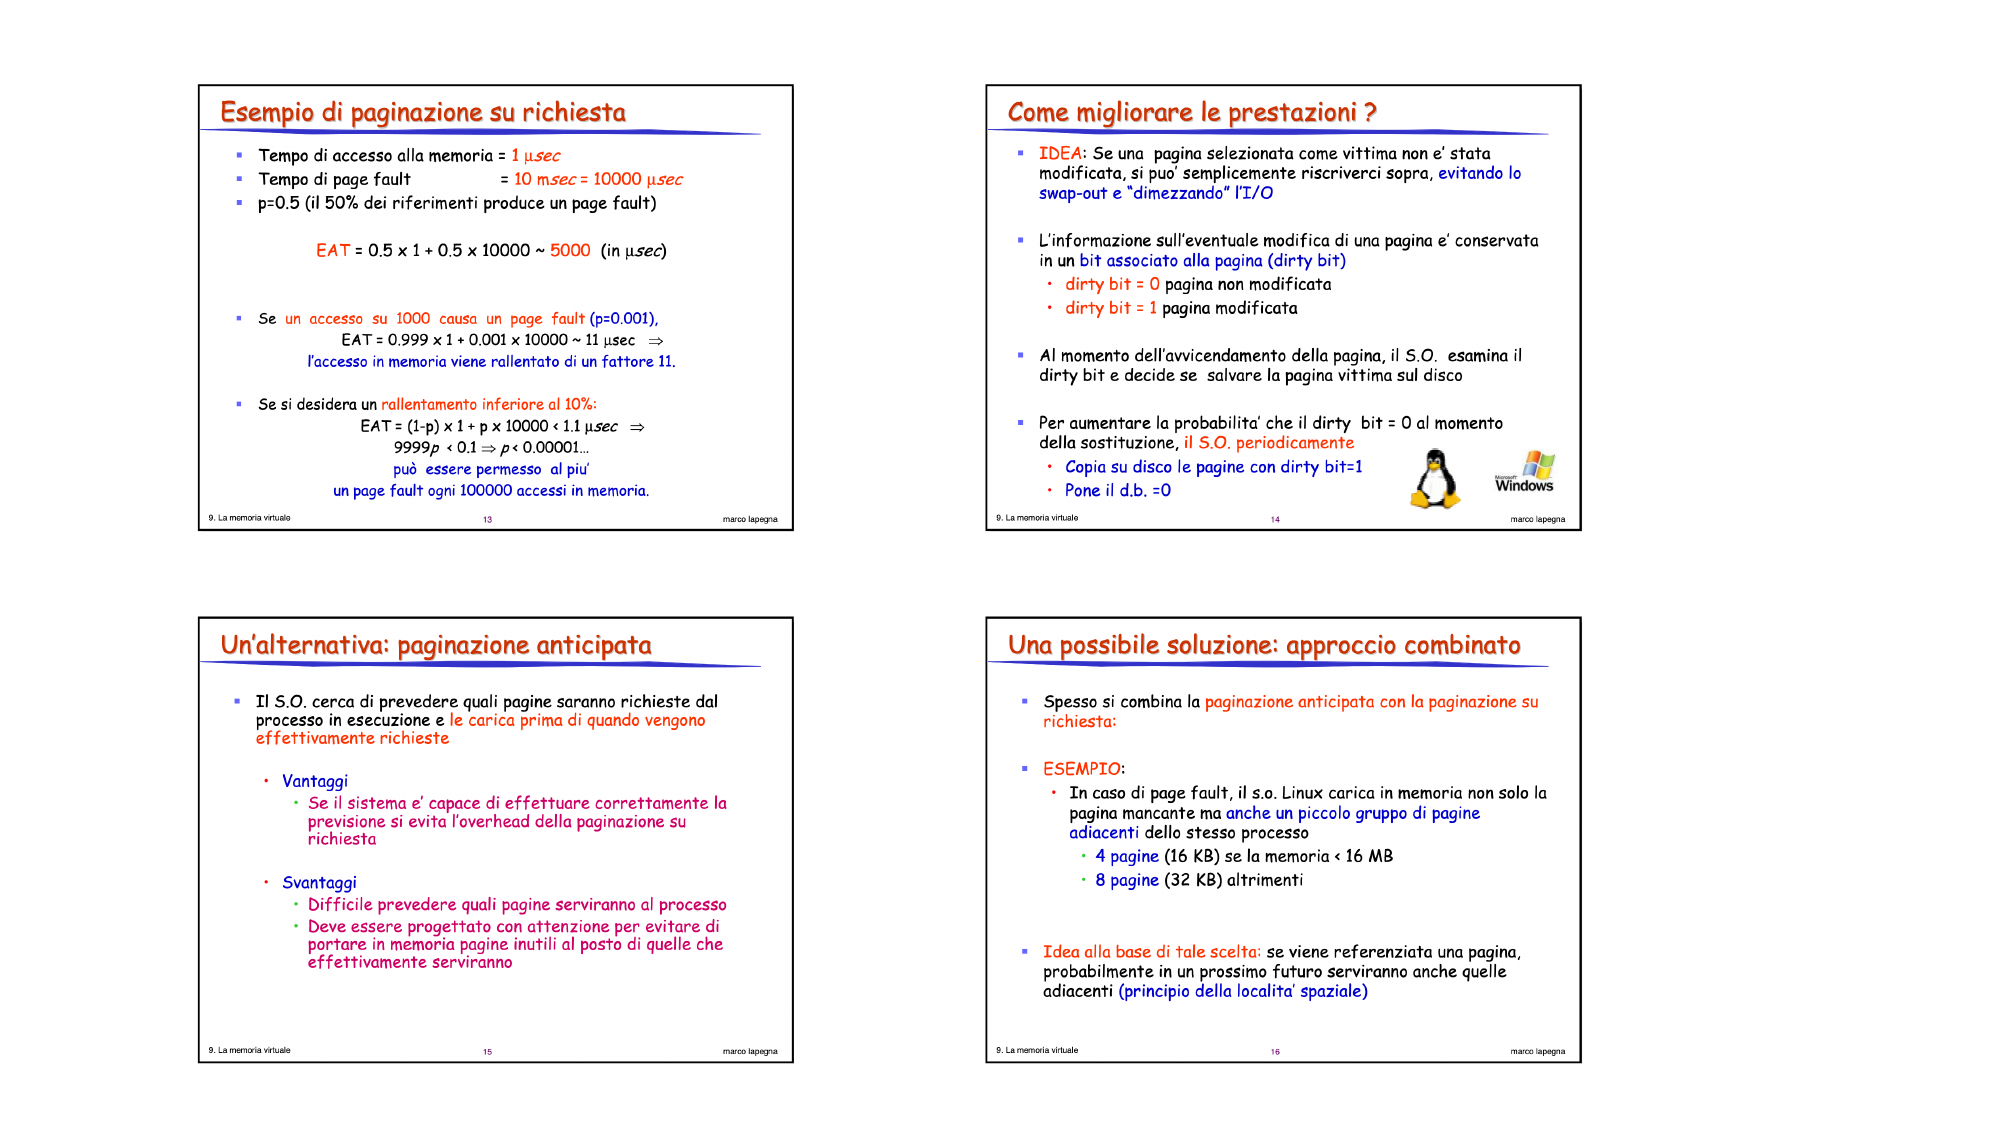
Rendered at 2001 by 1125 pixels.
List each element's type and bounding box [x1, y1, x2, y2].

picture [148, 55, 1700, 1083]
